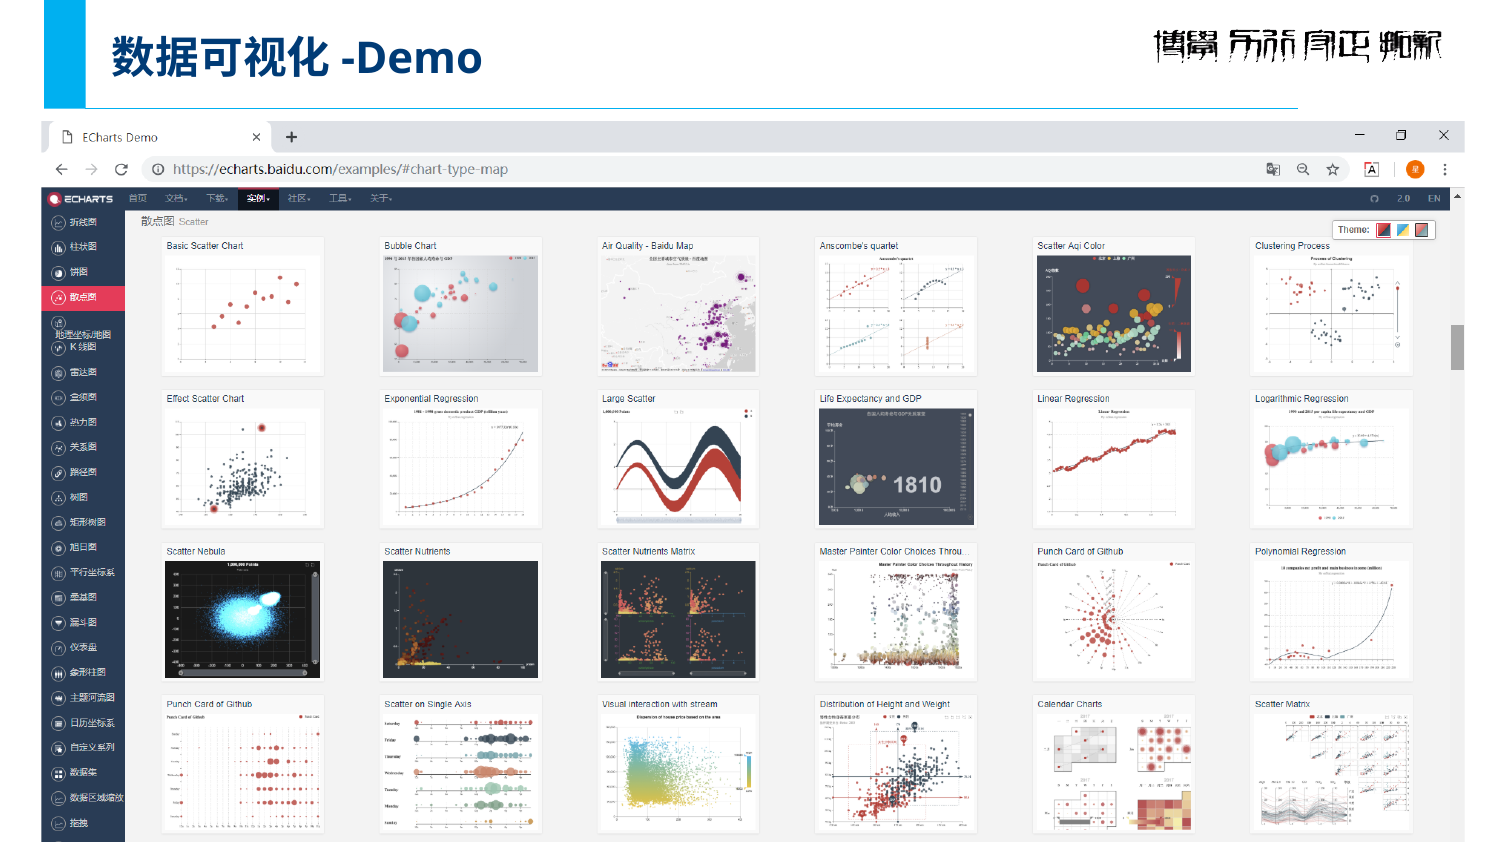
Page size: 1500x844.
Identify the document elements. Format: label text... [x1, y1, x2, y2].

picture [41, 121, 1465, 843]
title 数据可视化-Demo [96, 16, 994, 96]
picture [1139, 24, 1462, 69]
